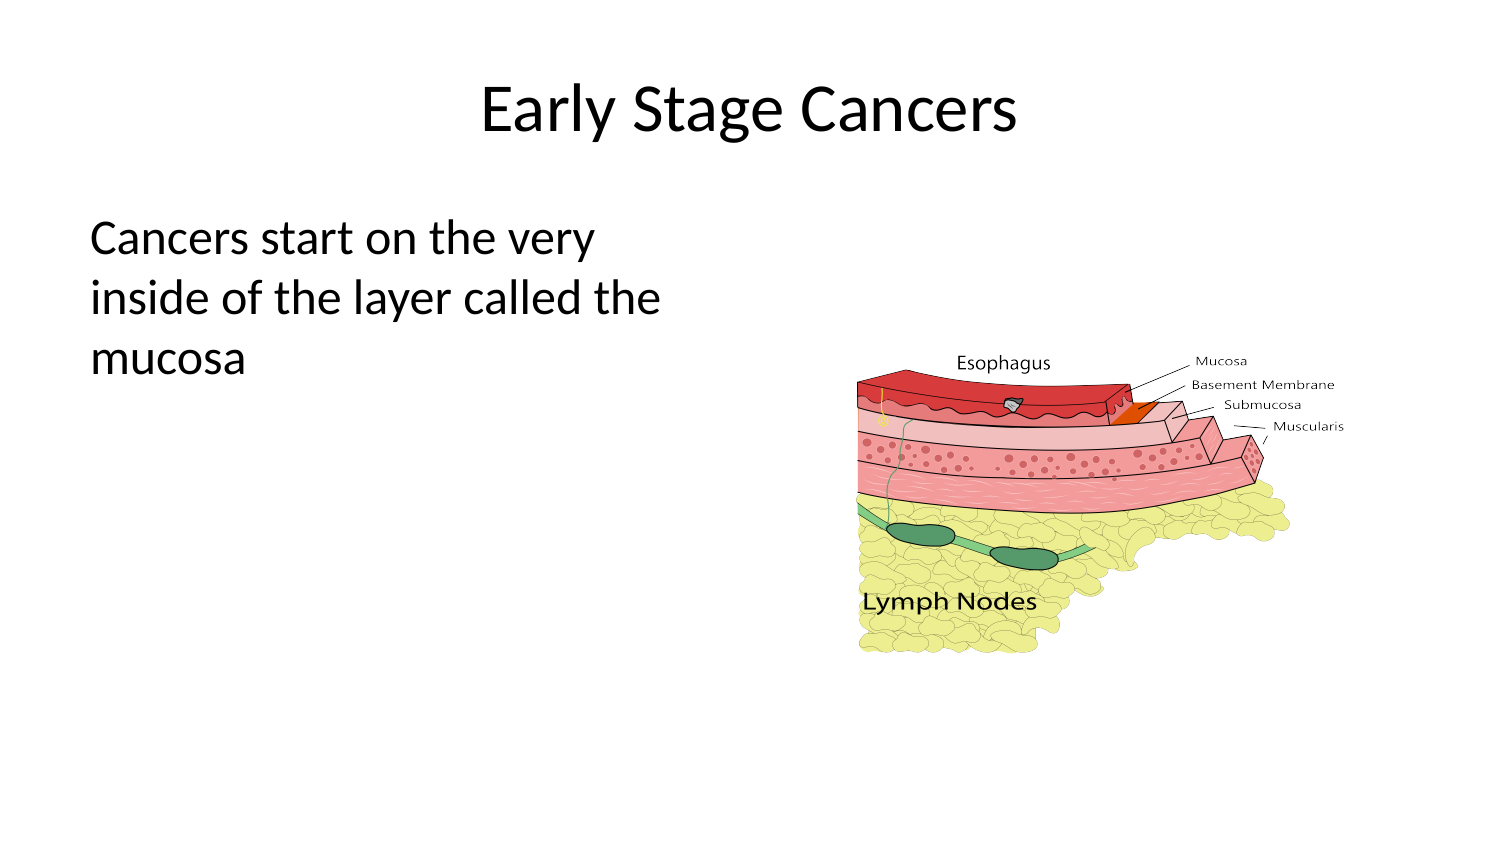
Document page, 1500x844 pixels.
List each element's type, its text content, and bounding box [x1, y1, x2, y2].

picture [762, 287, 1426, 661]
title Early Stage Cancers [75, 33, 1425, 175]
list Cancers start on the very inside of the layer called the mucosa [75, 196, 738, 754]
